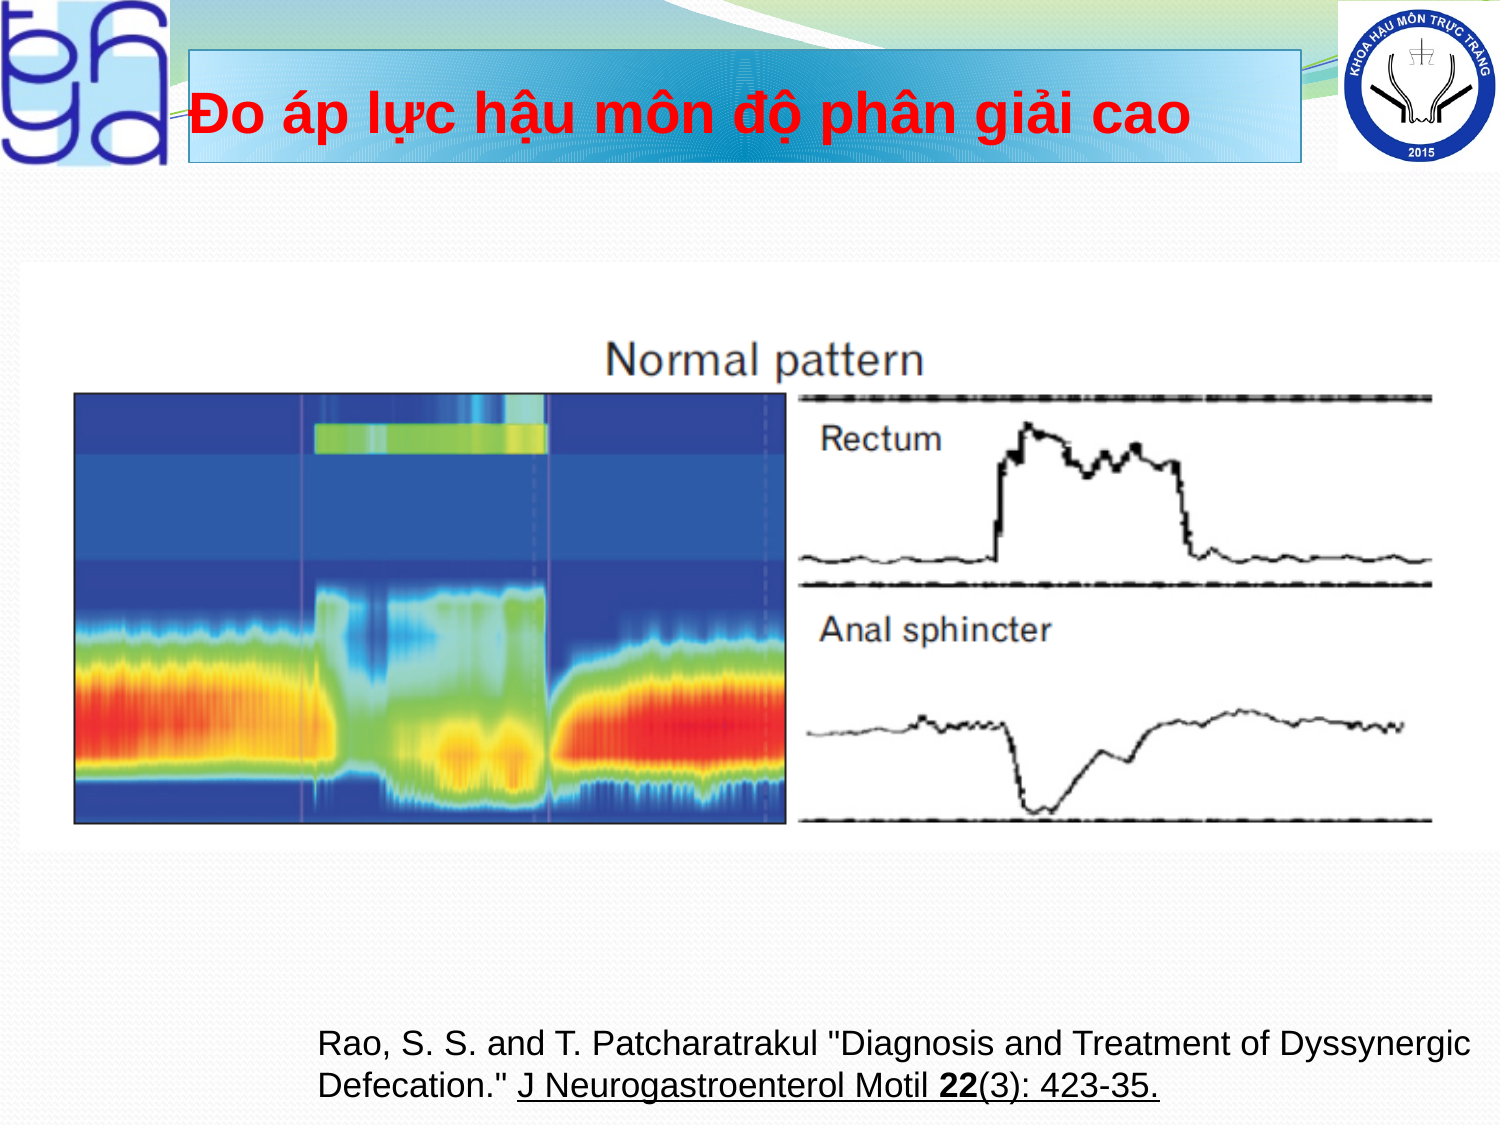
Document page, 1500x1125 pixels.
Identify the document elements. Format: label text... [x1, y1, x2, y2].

picture [0, 0, 170, 169]
list Rao, S. S. and T. Patcharatrakul "Diagnosis and Treatment of Dyssynergic Defecation." J Neurogastroenterol Motil 22(3): 423-35. [302, 1012, 1490, 1113]
picture [1338, 1, 1500, 172]
title Đo áp lực hậu môn độ phân giải cao [188, 49, 1302, 163]
picture [20, 262, 1500, 851]
